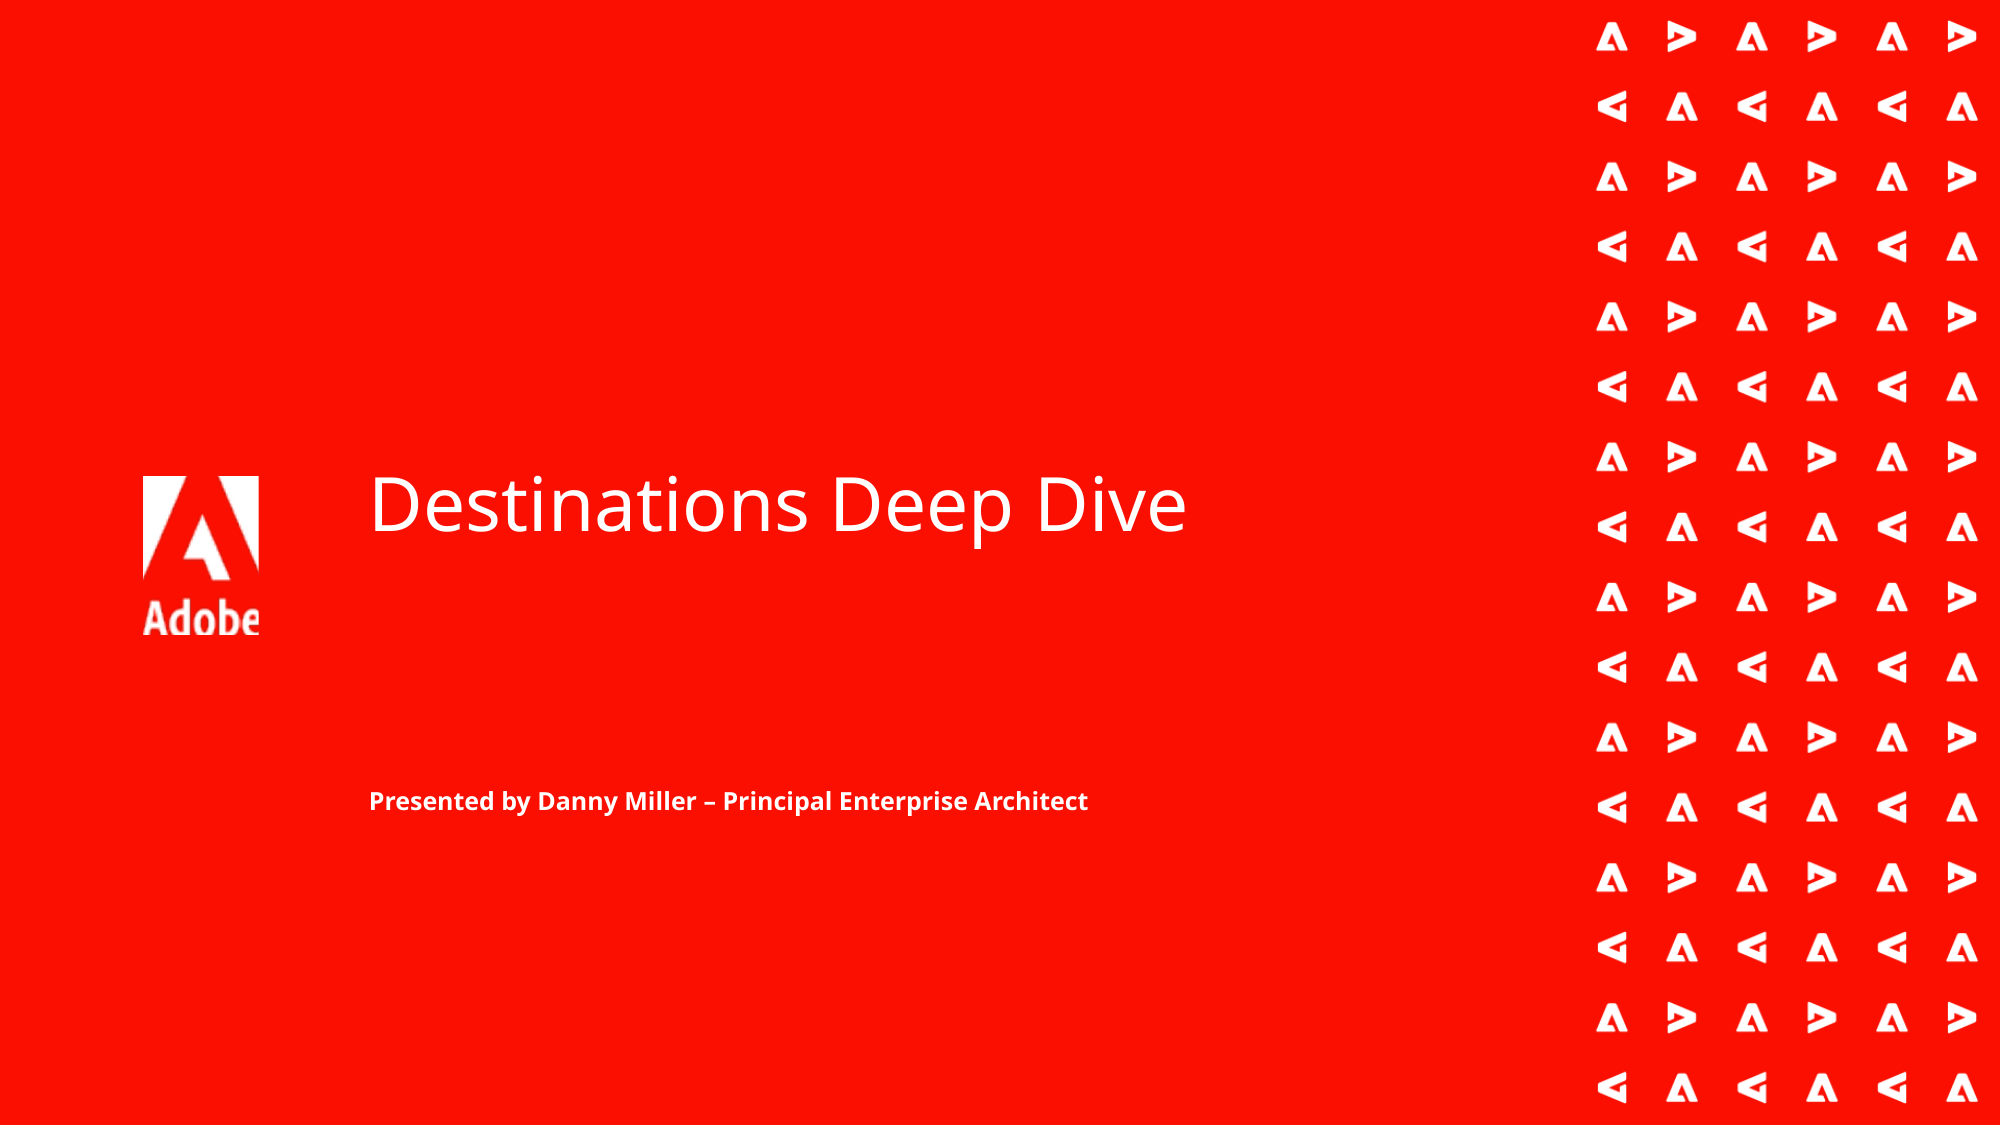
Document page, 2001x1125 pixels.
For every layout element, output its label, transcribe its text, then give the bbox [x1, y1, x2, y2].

list Presented by Danny Miller – Principal Enterprise Architect [361, 676, 1331, 854]
title Destinations Deep Dive [361, 458, 1333, 658]
picture [0, 0, 2000, 1125]
